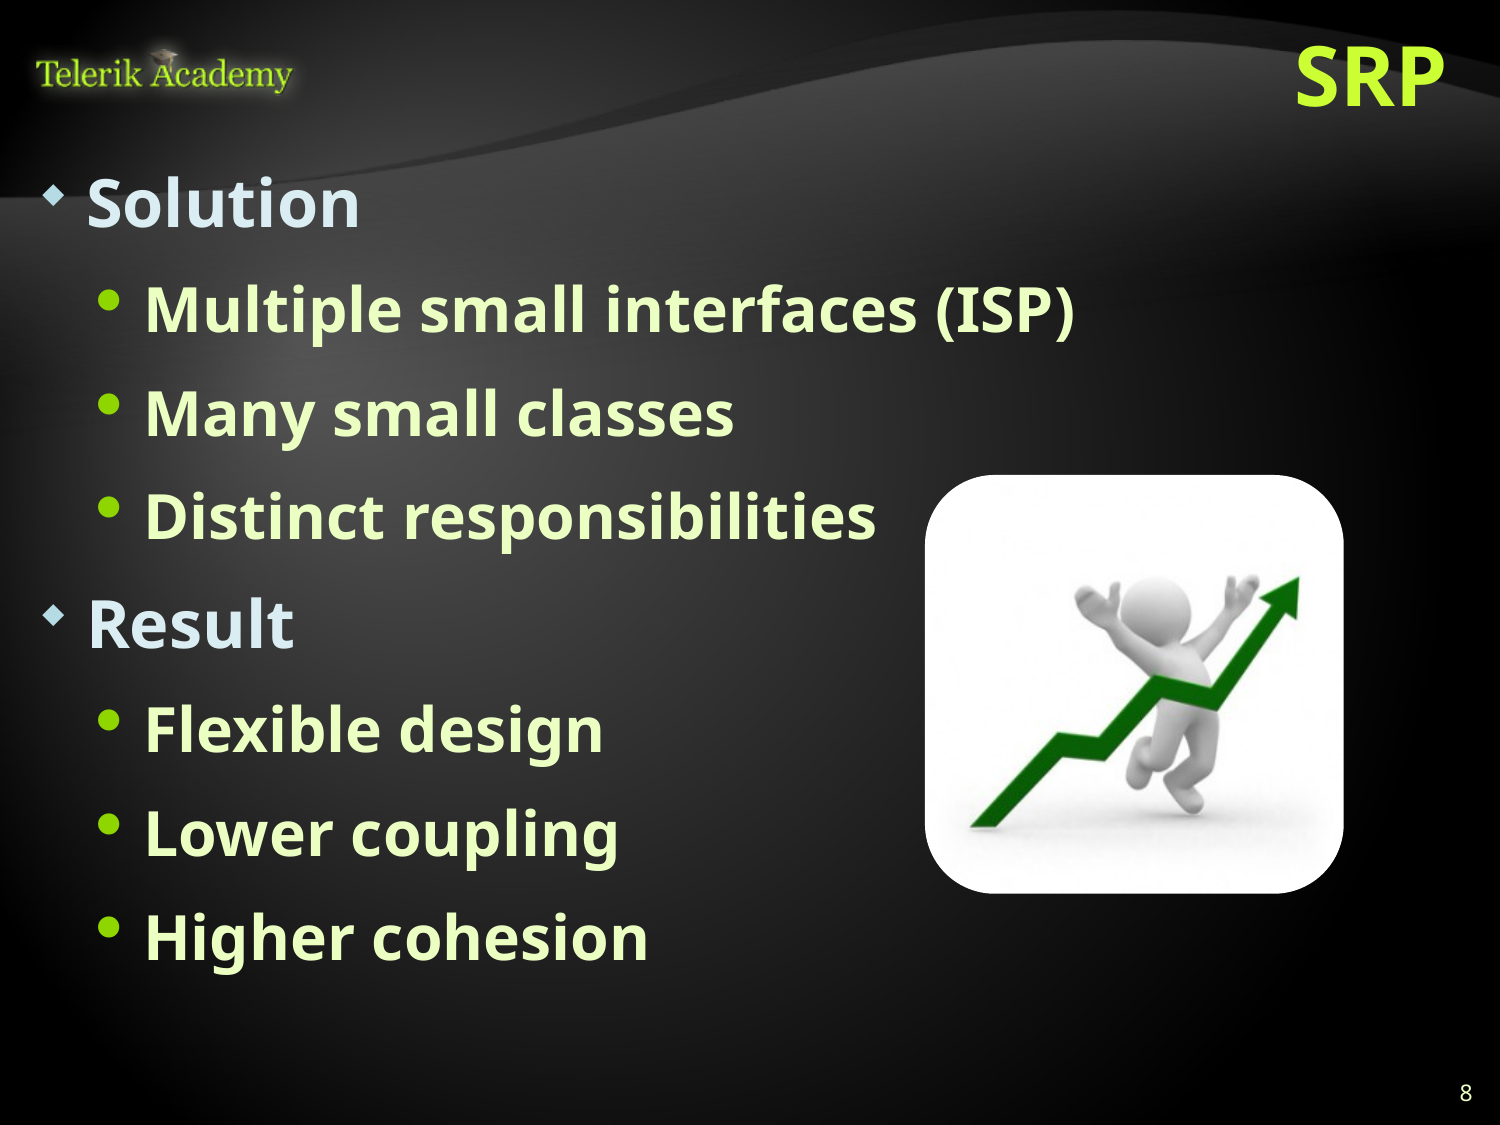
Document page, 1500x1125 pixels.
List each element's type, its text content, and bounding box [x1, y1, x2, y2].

title SRP [300, 12, 1463, 150]
list Solution Multiple small interfaces (ISP) Many small classes Distinct responsibilities Result Flexible design Lower coupling Higher cohesion [24, 149, 1450, 1100]
slide_number 8 [1412, 1074, 1488, 1113]
picture [0, 0, 1500, 1125]
